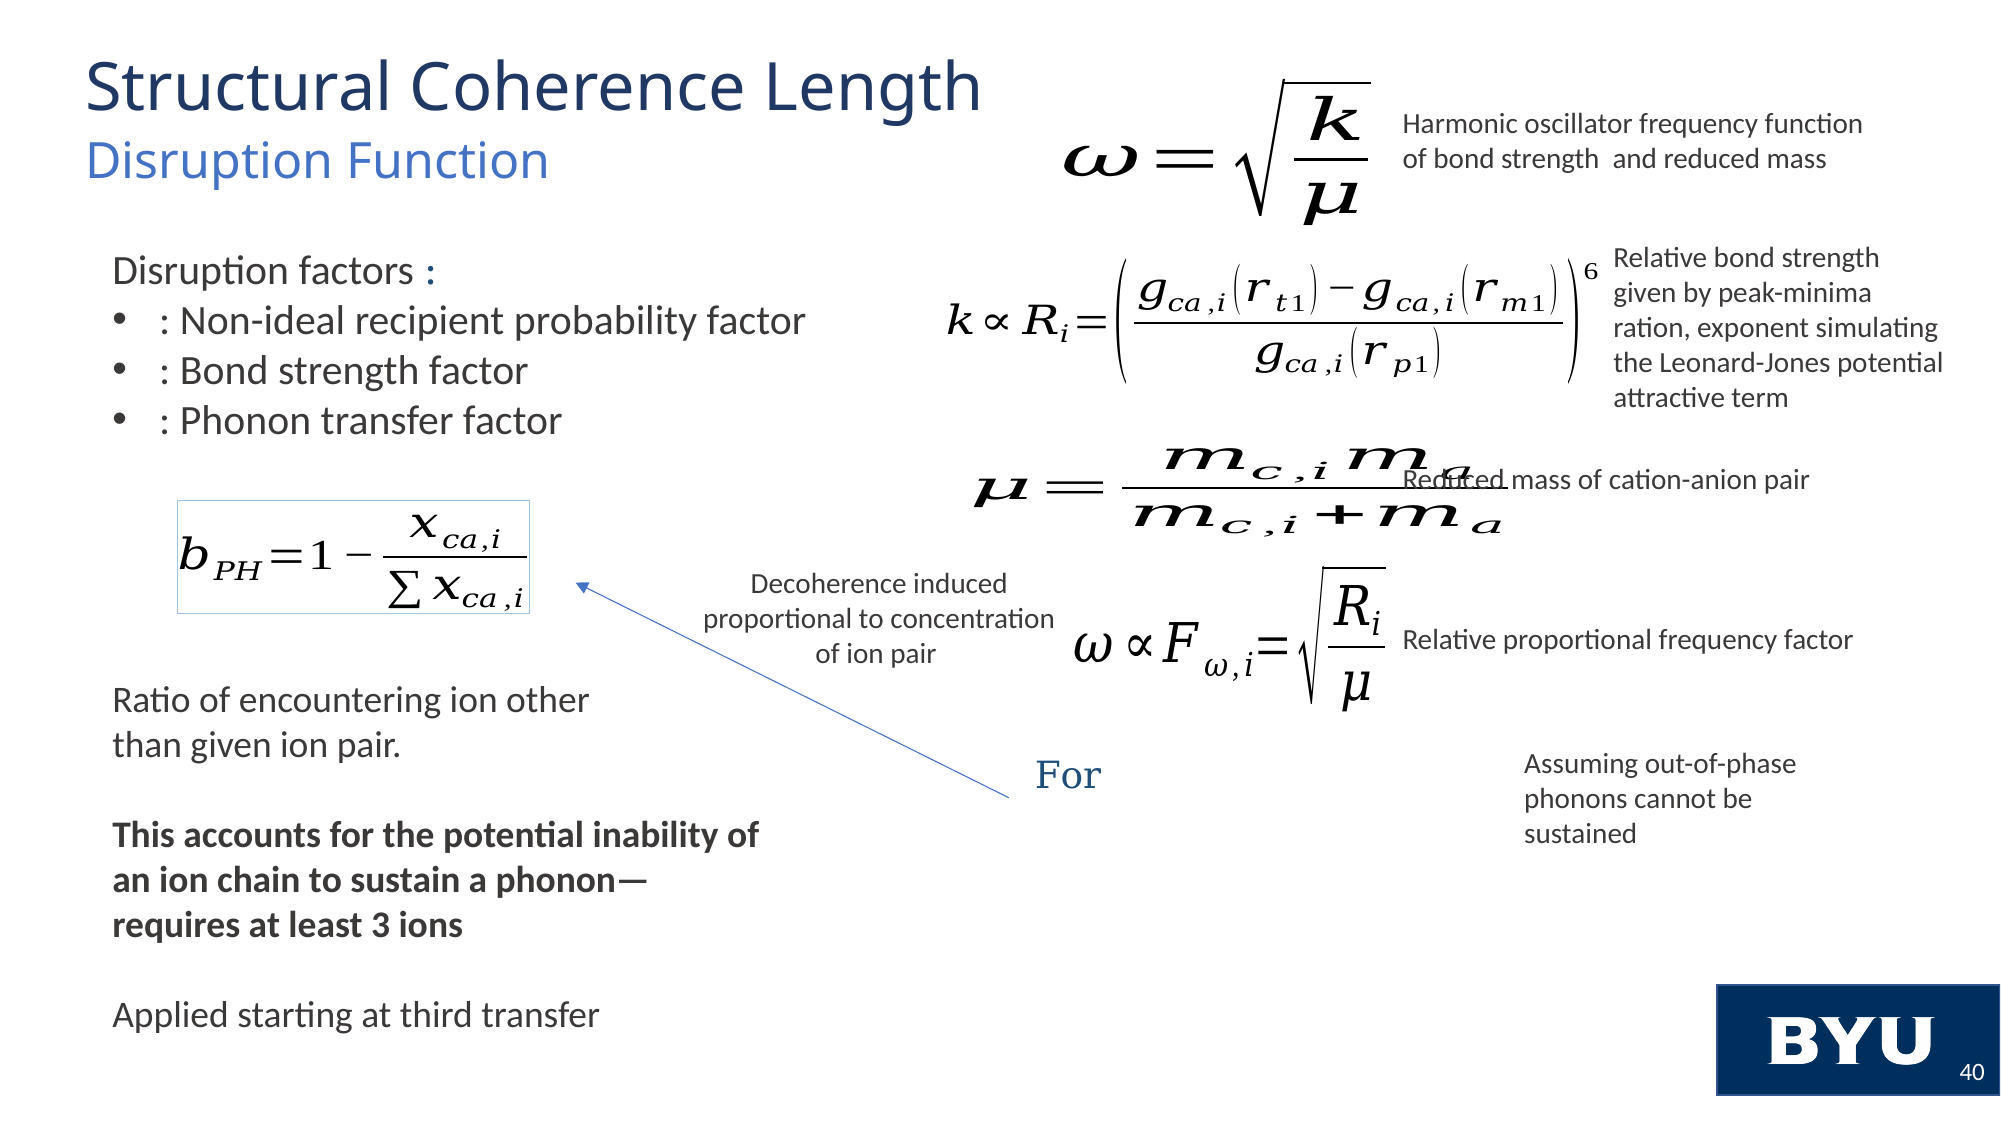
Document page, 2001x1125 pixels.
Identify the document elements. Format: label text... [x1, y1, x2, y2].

text_box Assuming out-of-phase phonons cannot be sustained [1509, 737, 1834, 857]
text_box Relative bond strength given by peak-minima ration, exponent simulating the Leonard-Jones potential attractive term [1598, 231, 1960, 421]
text_box Relative proportional frequency factor [1387, 612, 1873, 663]
picture [1767, 1017, 1935, 1040]
slide_number 40 [1550, 1040, 2000, 1100]
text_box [575, 582, 1009, 798]
